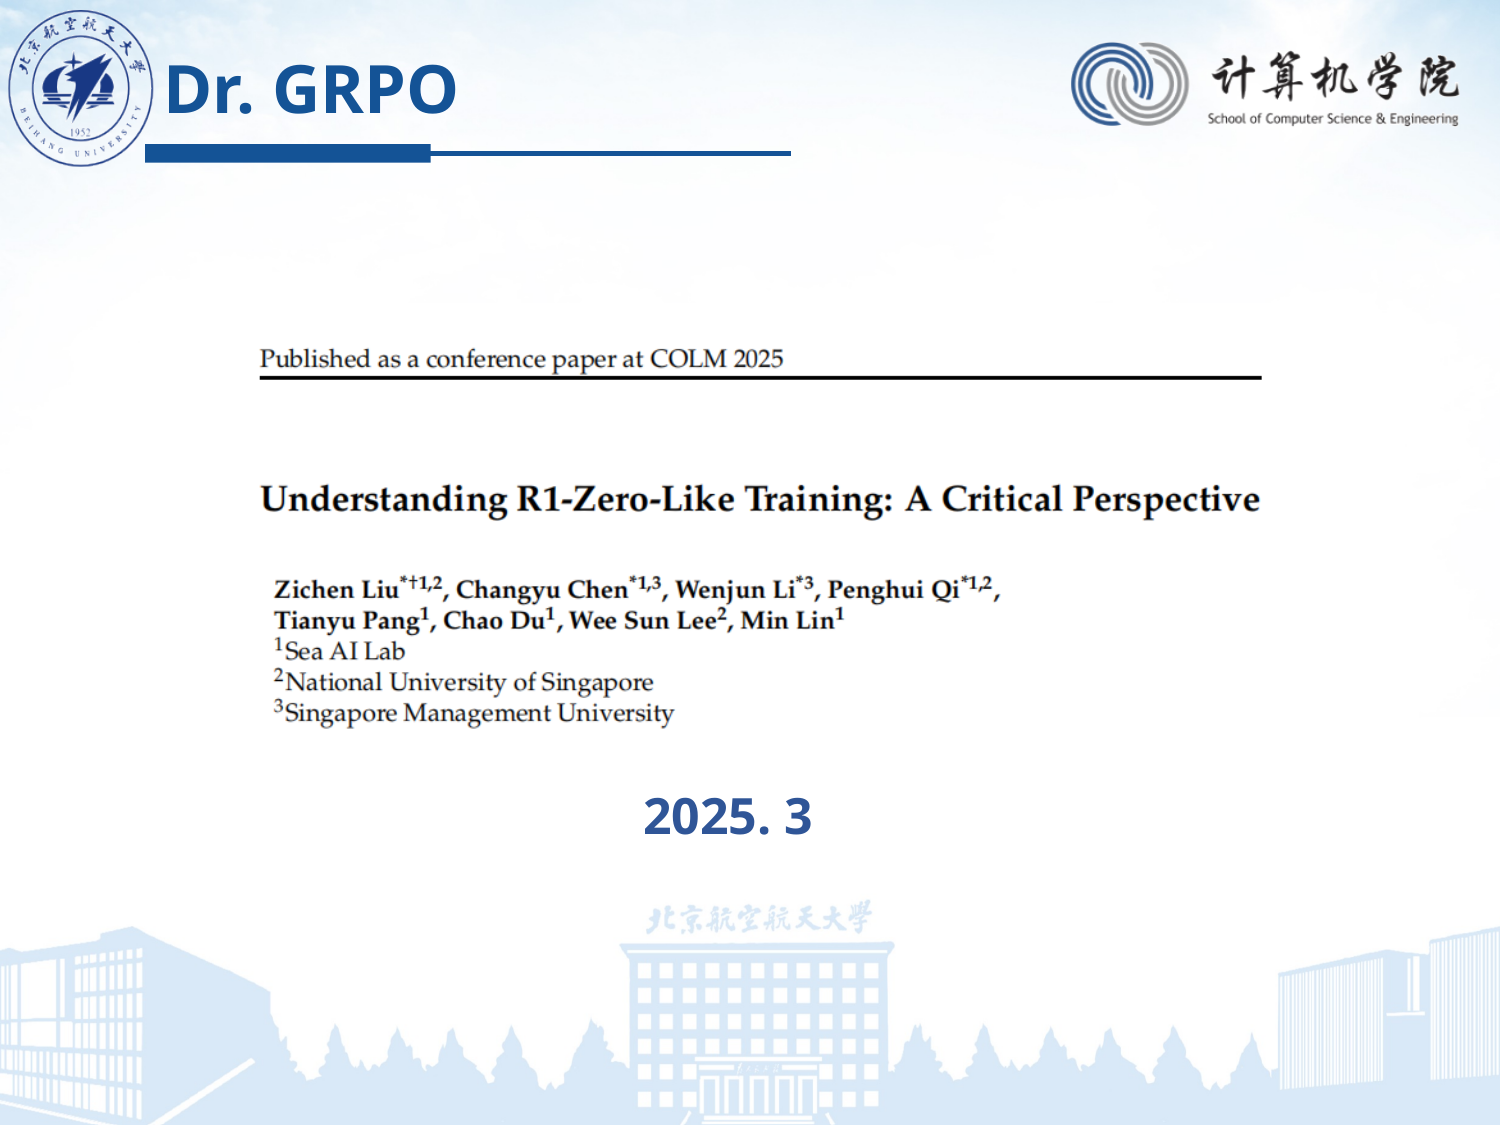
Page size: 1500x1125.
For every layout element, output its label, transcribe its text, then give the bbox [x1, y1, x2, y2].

text_box Dr. GRPO [148, 39, 825, 134]
picture [0, 0, 1500, 1125]
text_box 2025. 3 [628, 777, 872, 853]
